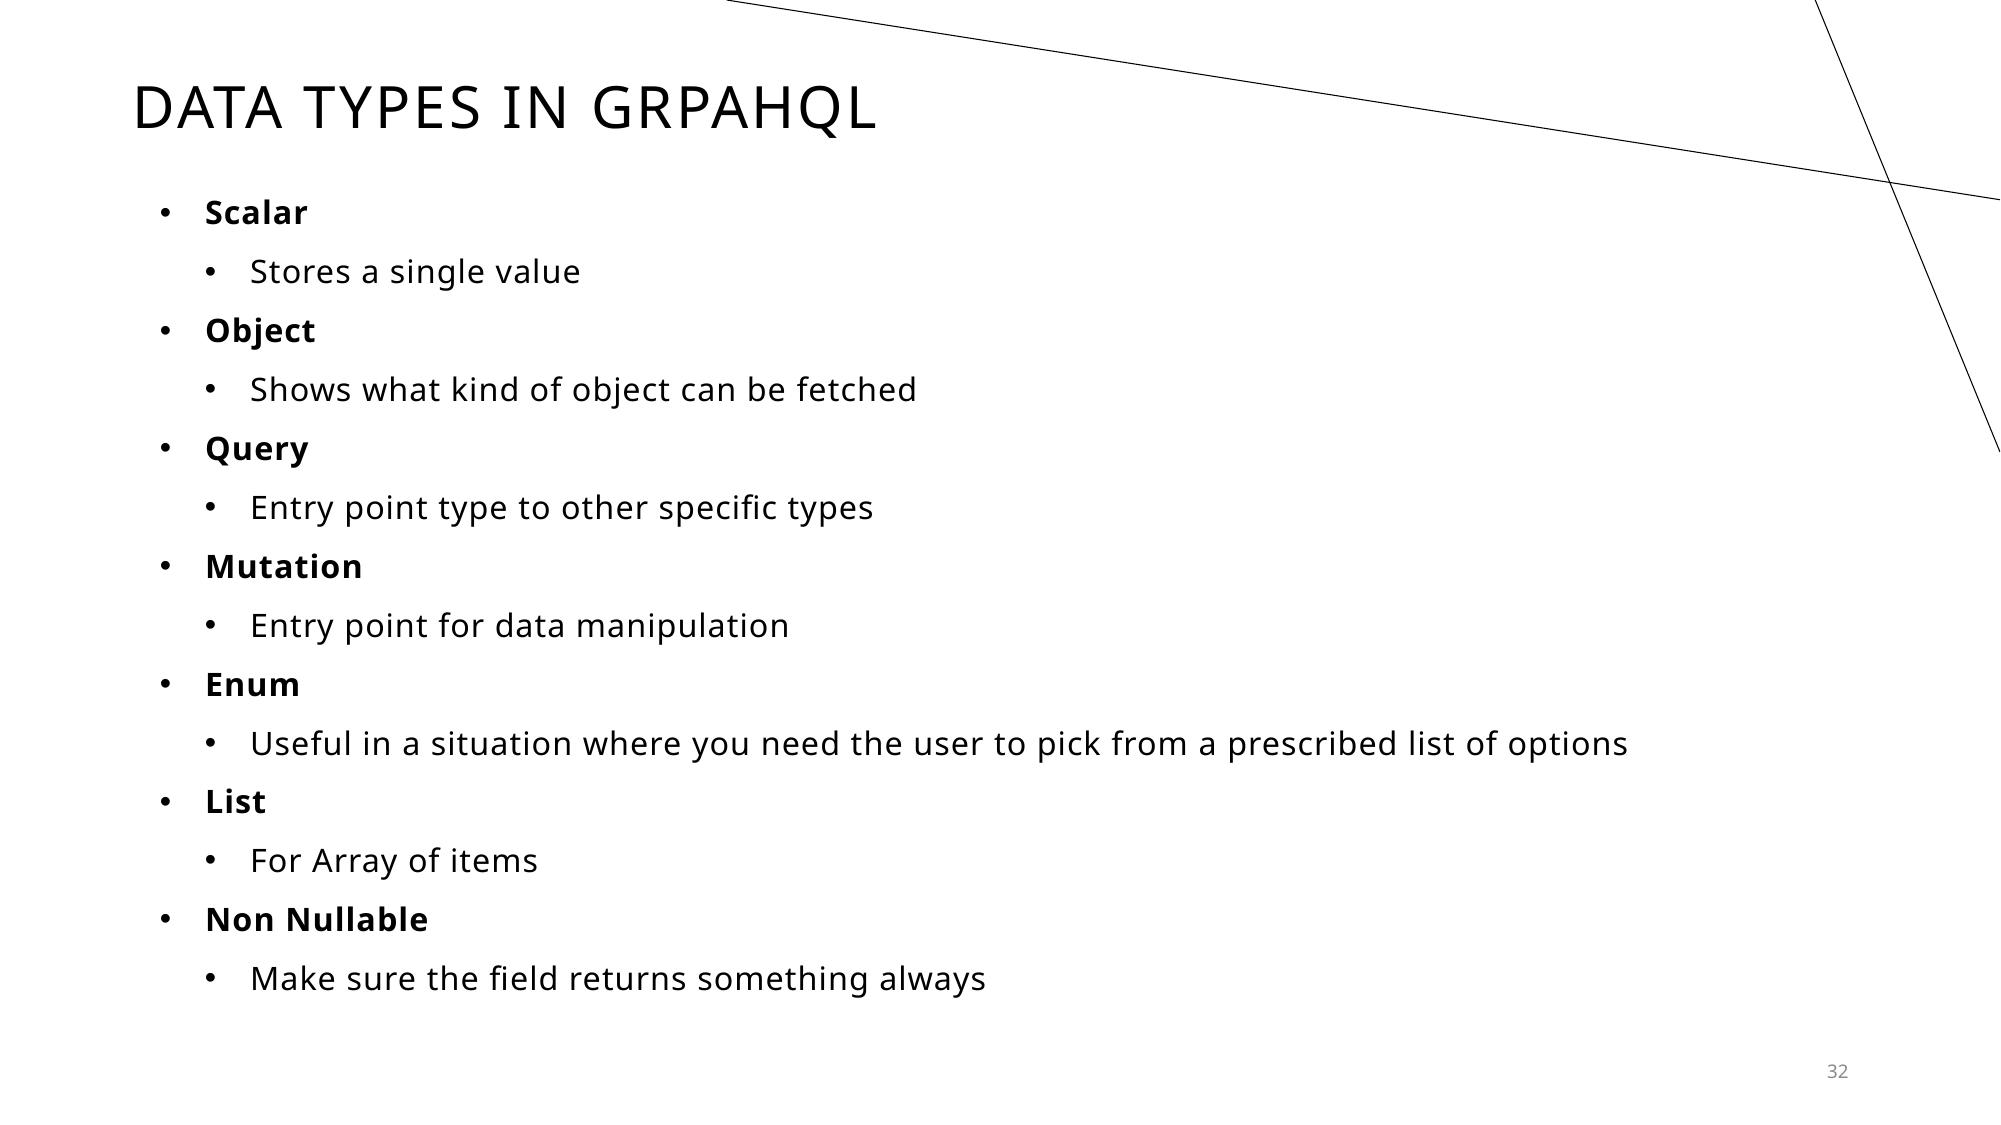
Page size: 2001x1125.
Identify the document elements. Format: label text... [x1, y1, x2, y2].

slide_number 32 [1701, 1042, 1864, 1103]
title DATA TYPES in GRPAHQL [117, 70, 1751, 167]
list Scalar Stores a single value Object Shows what kind of object can be fetched Query Entry point type to other specific types Mutation Entry point for data manipulation Enum Useful in a situation where you need the user to pick from a prescribed list of options List For Array of items Non Nullable Make sure the field returns something always [144, 192, 1895, 1011]
